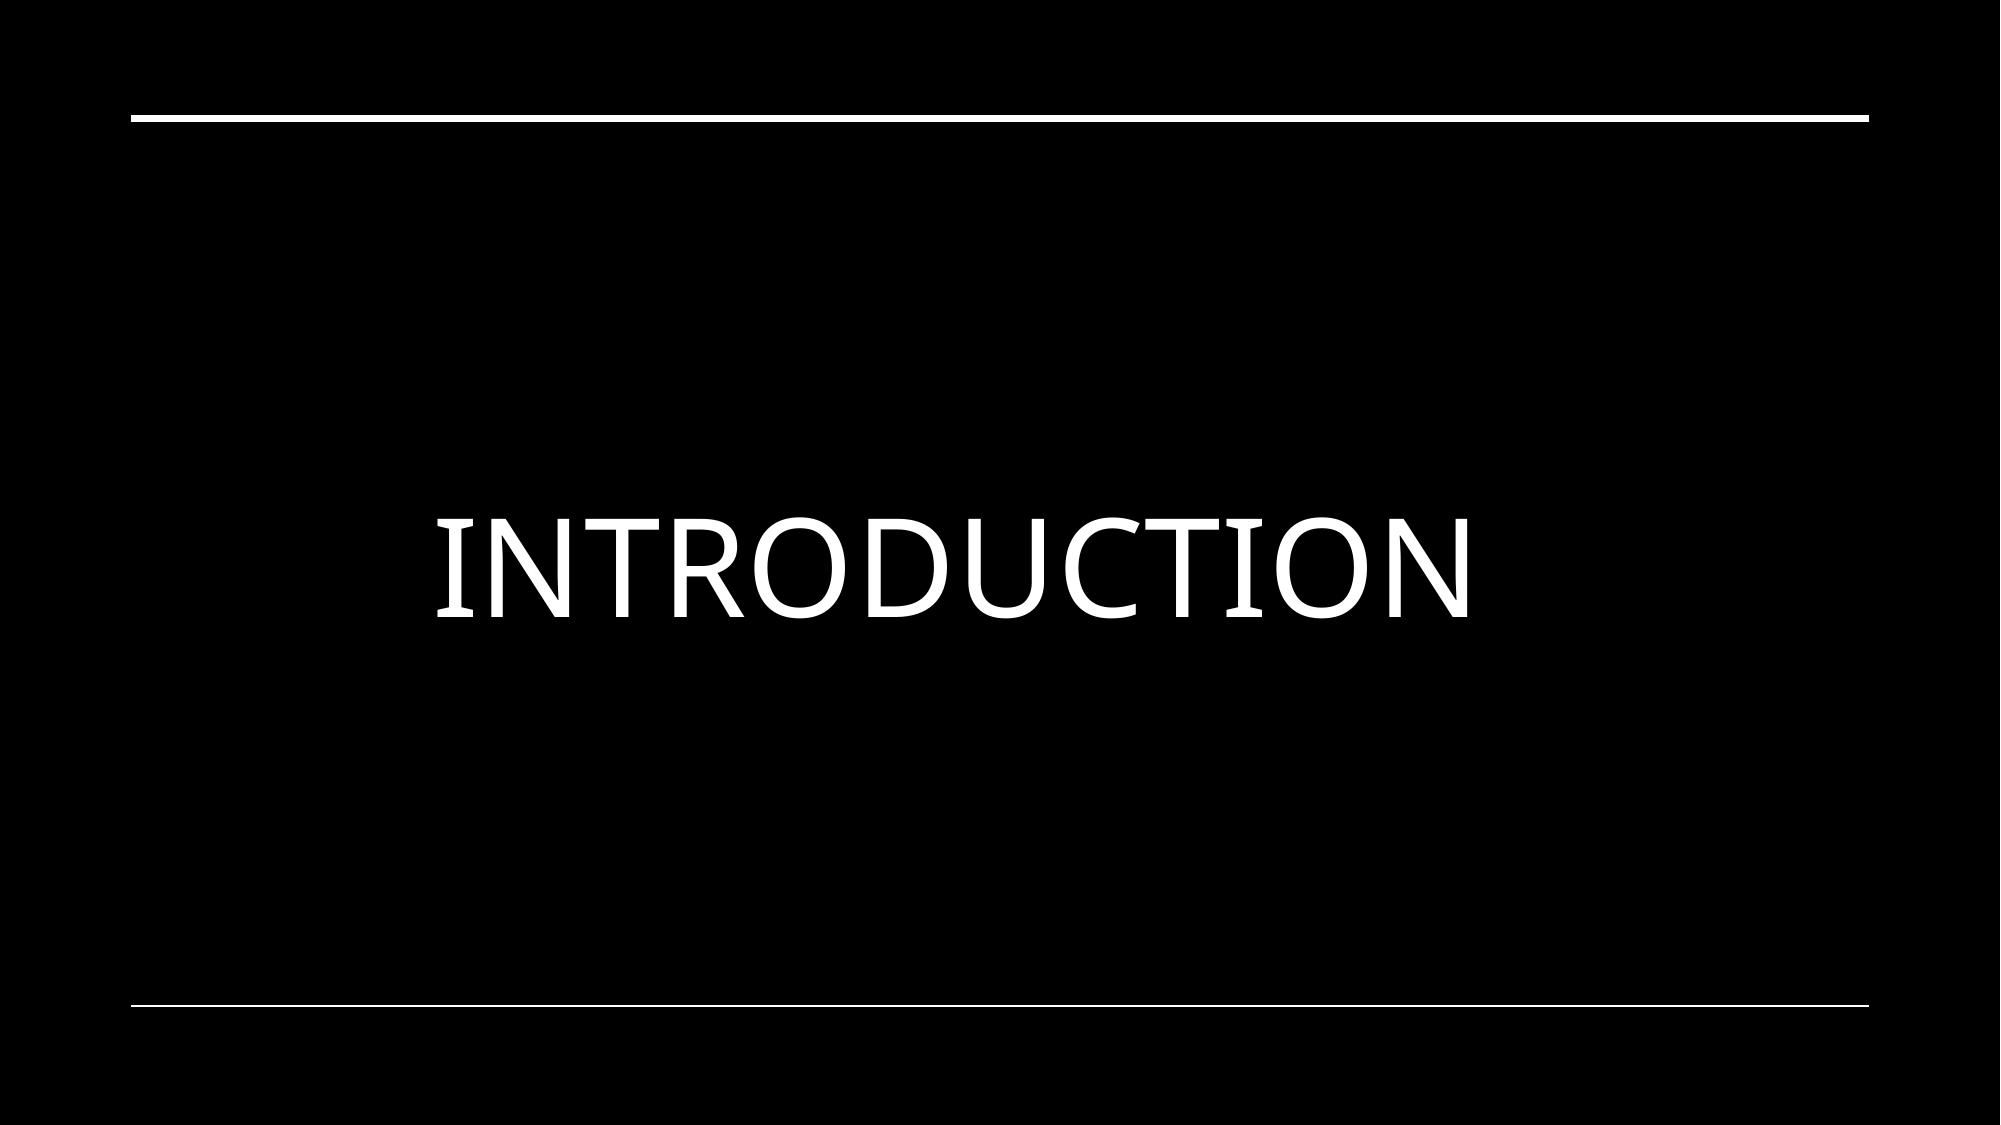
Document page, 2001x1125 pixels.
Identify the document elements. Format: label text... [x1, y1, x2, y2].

title Introduction [114, 143, 1801, 778]
